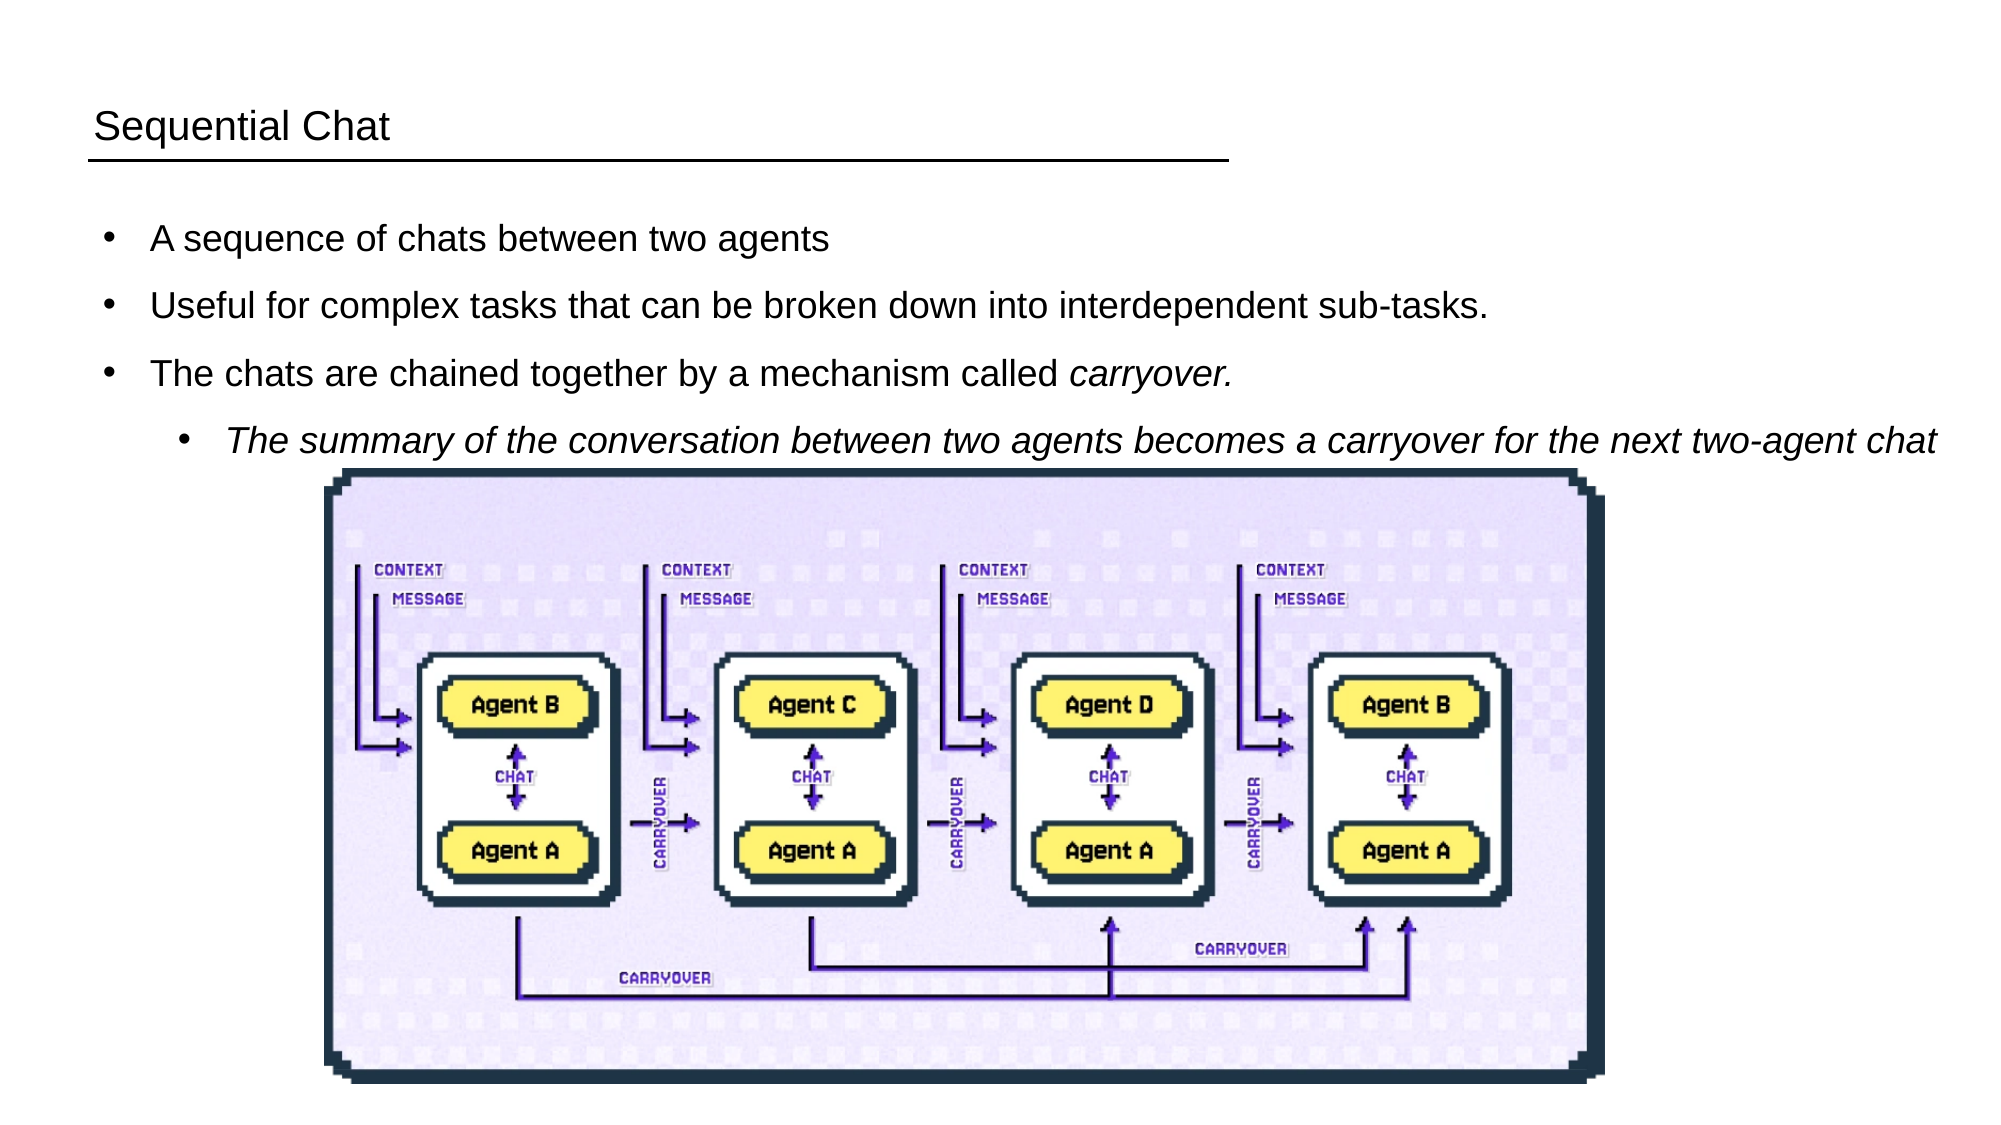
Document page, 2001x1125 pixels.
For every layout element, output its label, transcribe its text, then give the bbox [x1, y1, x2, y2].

text_box A sequence of chats between two agents Useful for complex tasks that can be broken down into interdependent sub-tasks. The chats are chained together by a mechanism called carryover. The summary of the conversation between two agents becomes a carryover for the next two-agent chat [88, 184, 1973, 469]
picture [324, 468, 1606, 1085]
text_box Sequential Chat [78, 90, 406, 156]
